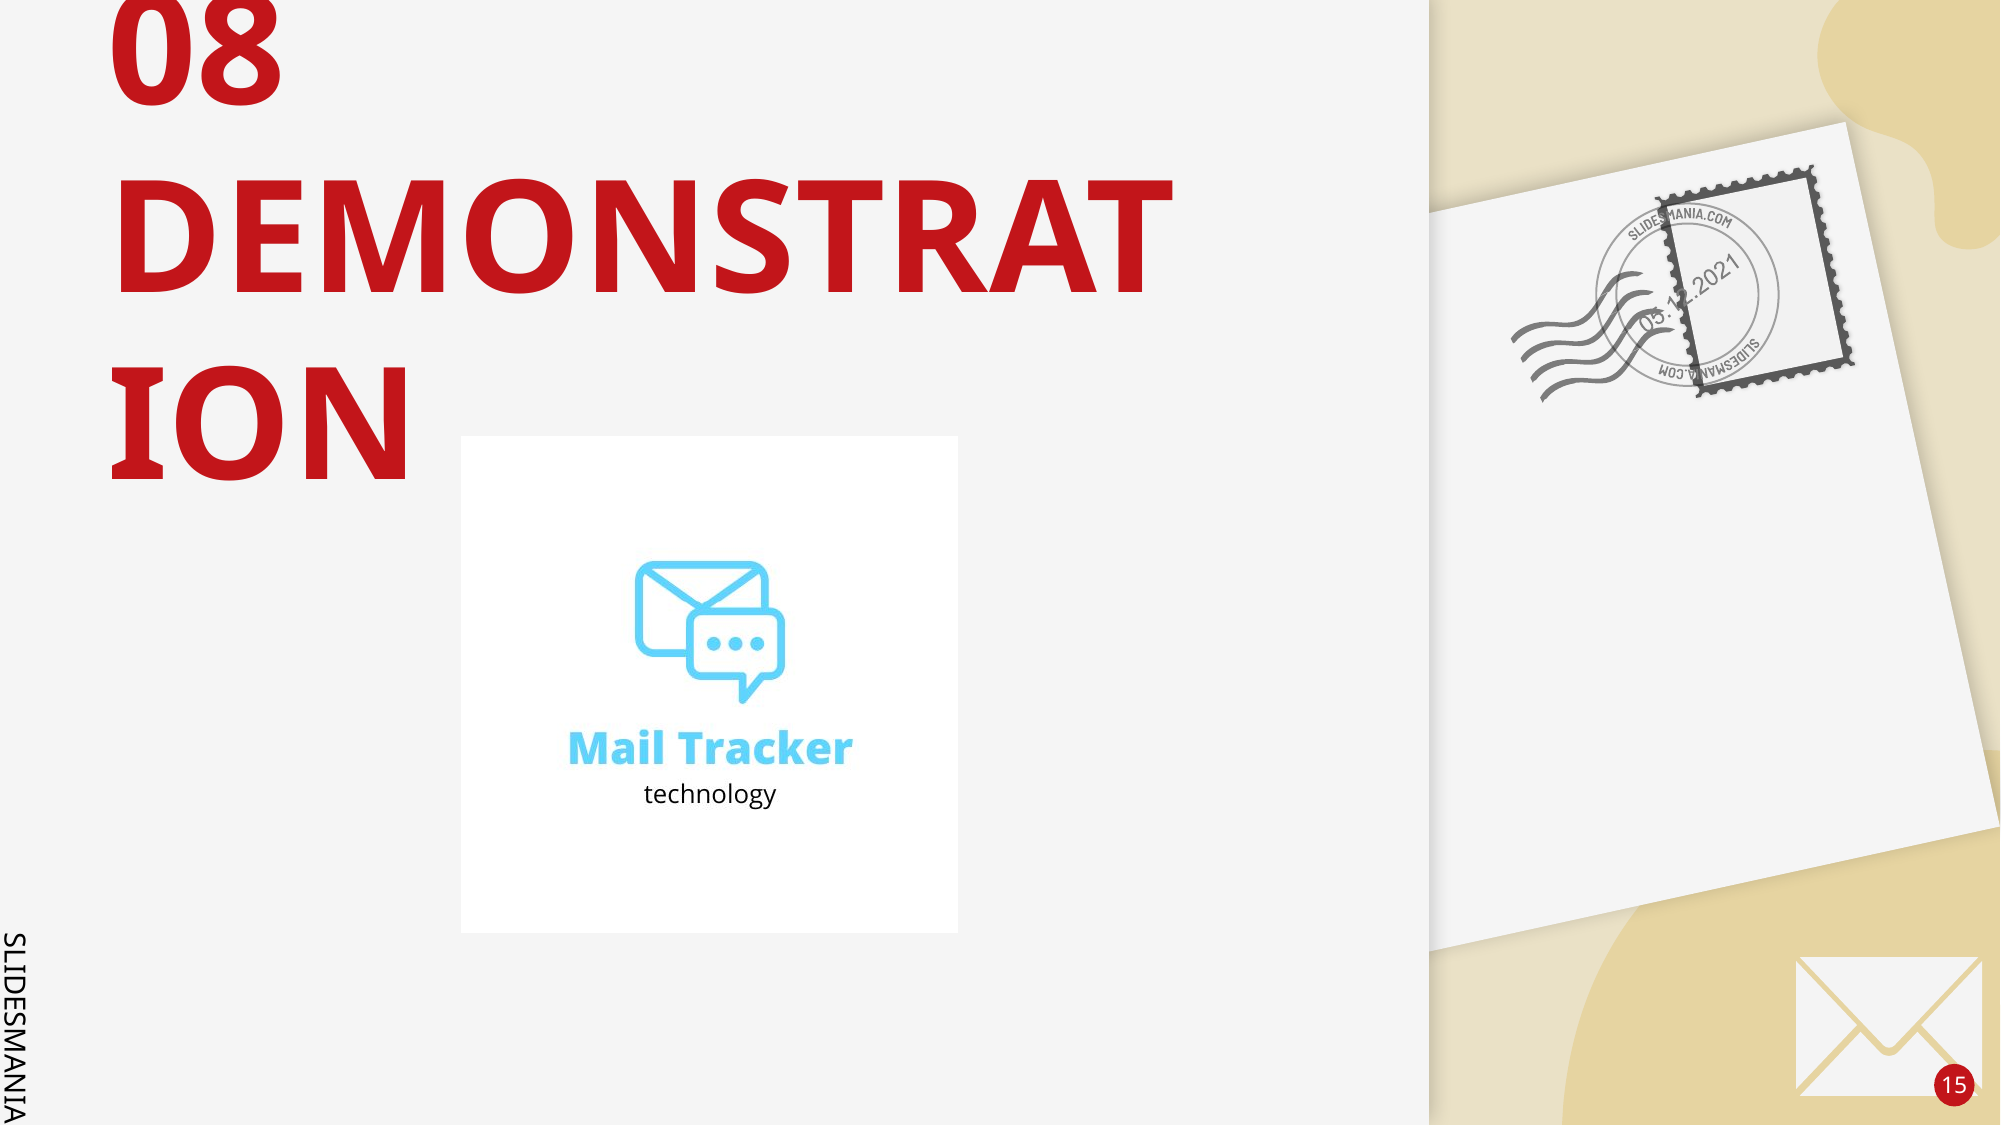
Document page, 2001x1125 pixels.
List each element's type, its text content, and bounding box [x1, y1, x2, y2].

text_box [1795, 956, 2000, 1107]
title 08 DEMONSTRATION [87, 64, 1244, 395]
picture [461, 436, 958, 933]
